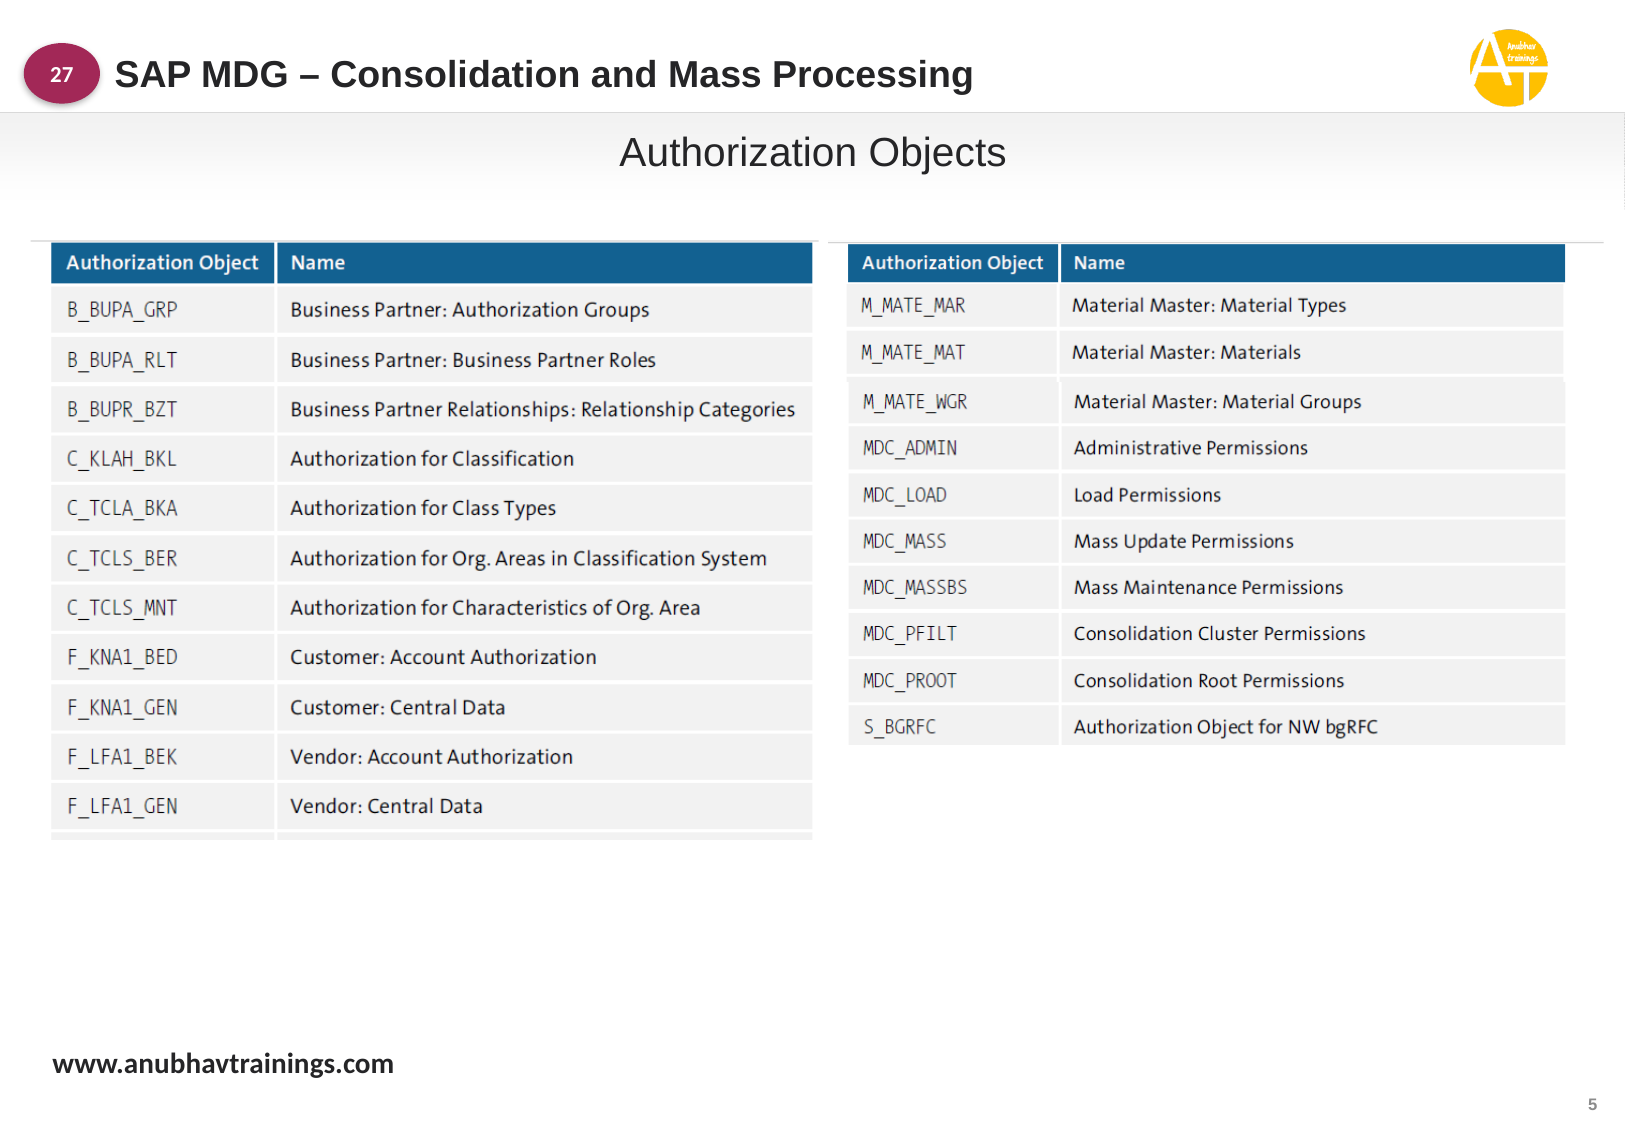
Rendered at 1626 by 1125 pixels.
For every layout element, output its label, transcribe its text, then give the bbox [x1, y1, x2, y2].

title Authorization Objects [30, 124, 1595, 241]
text_box 27 [23, 42, 101, 105]
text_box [827, 239, 1604, 745]
picture [30, 239, 819, 840]
text_box SAP MDG – Consolidation and Mass Processing [99, 42, 1438, 103]
picture [0, 113, 1625, 210]
picture [1462, 24, 1552, 112]
